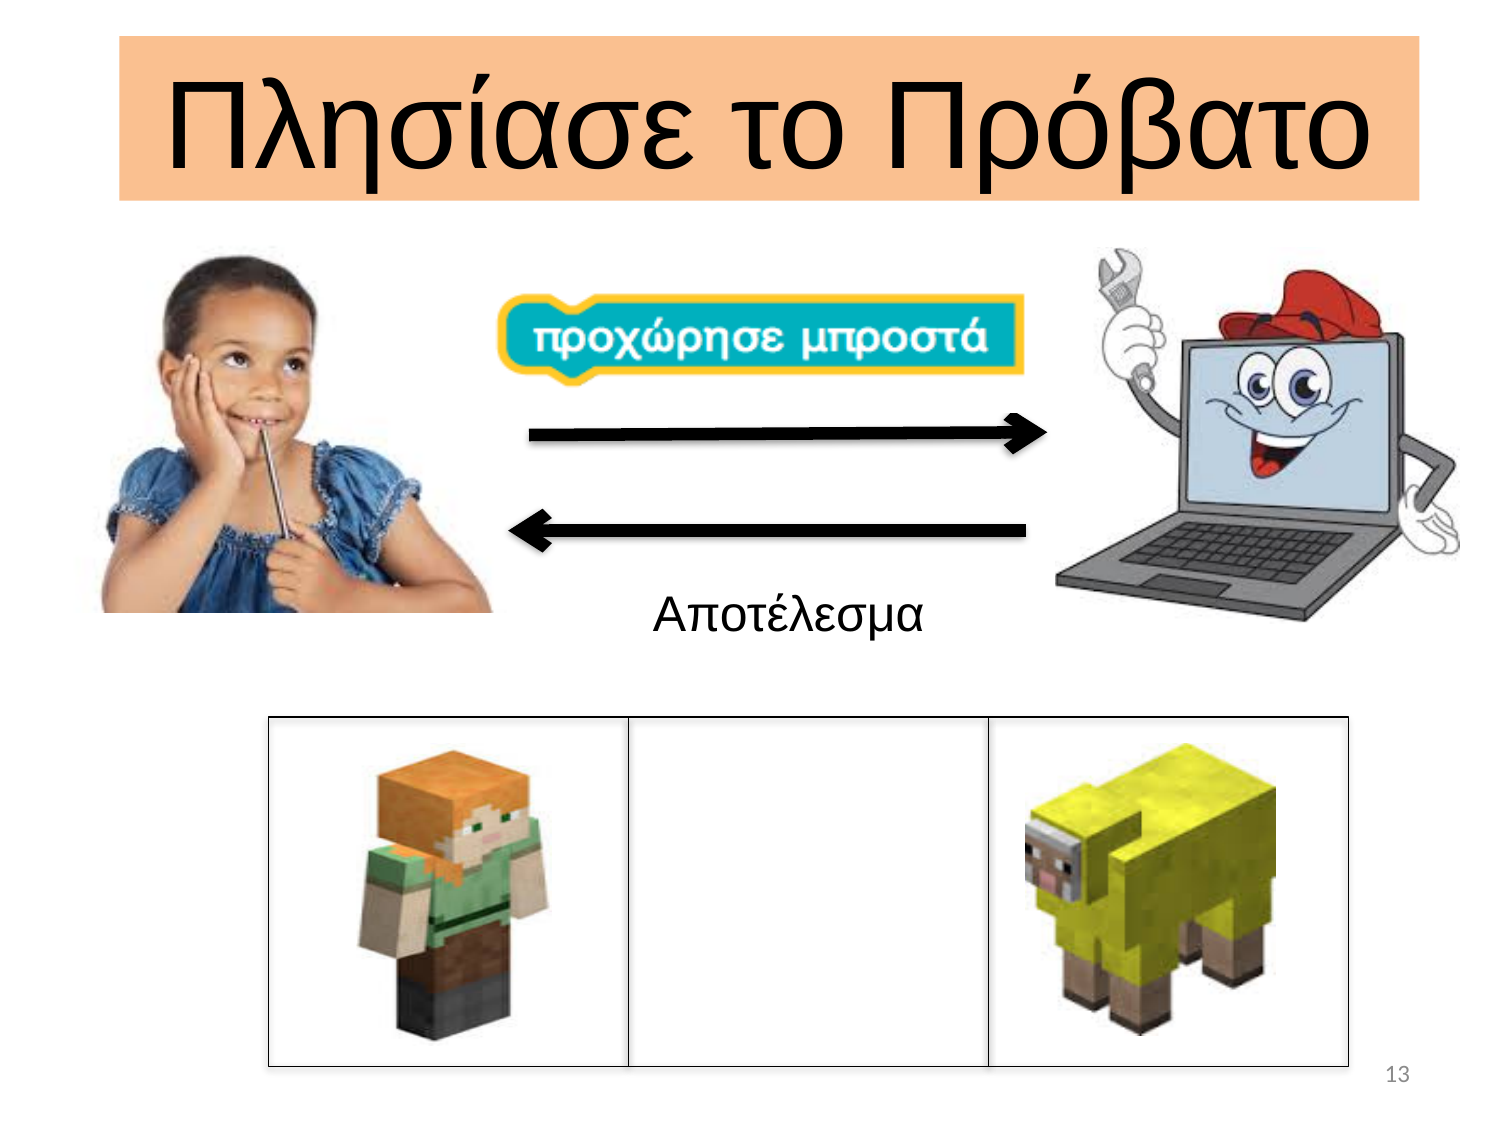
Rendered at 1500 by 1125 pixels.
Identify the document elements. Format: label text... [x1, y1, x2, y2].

text_box [268, 716, 627, 1067]
picture [1025, 743, 1277, 1036]
text_box [988, 716, 1349, 1067]
picture [42, 212, 1460, 624]
text_box Πλησίασε το Πρόβατο [119, 36, 1420, 201]
picture [356, 743, 553, 1046]
text_box Αποτέλεσμα [580, 574, 998, 650]
text_box [628, 716, 987, 1067]
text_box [528, 432, 1048, 436]
slide_number 13 [1074, 1042, 1425, 1103]
